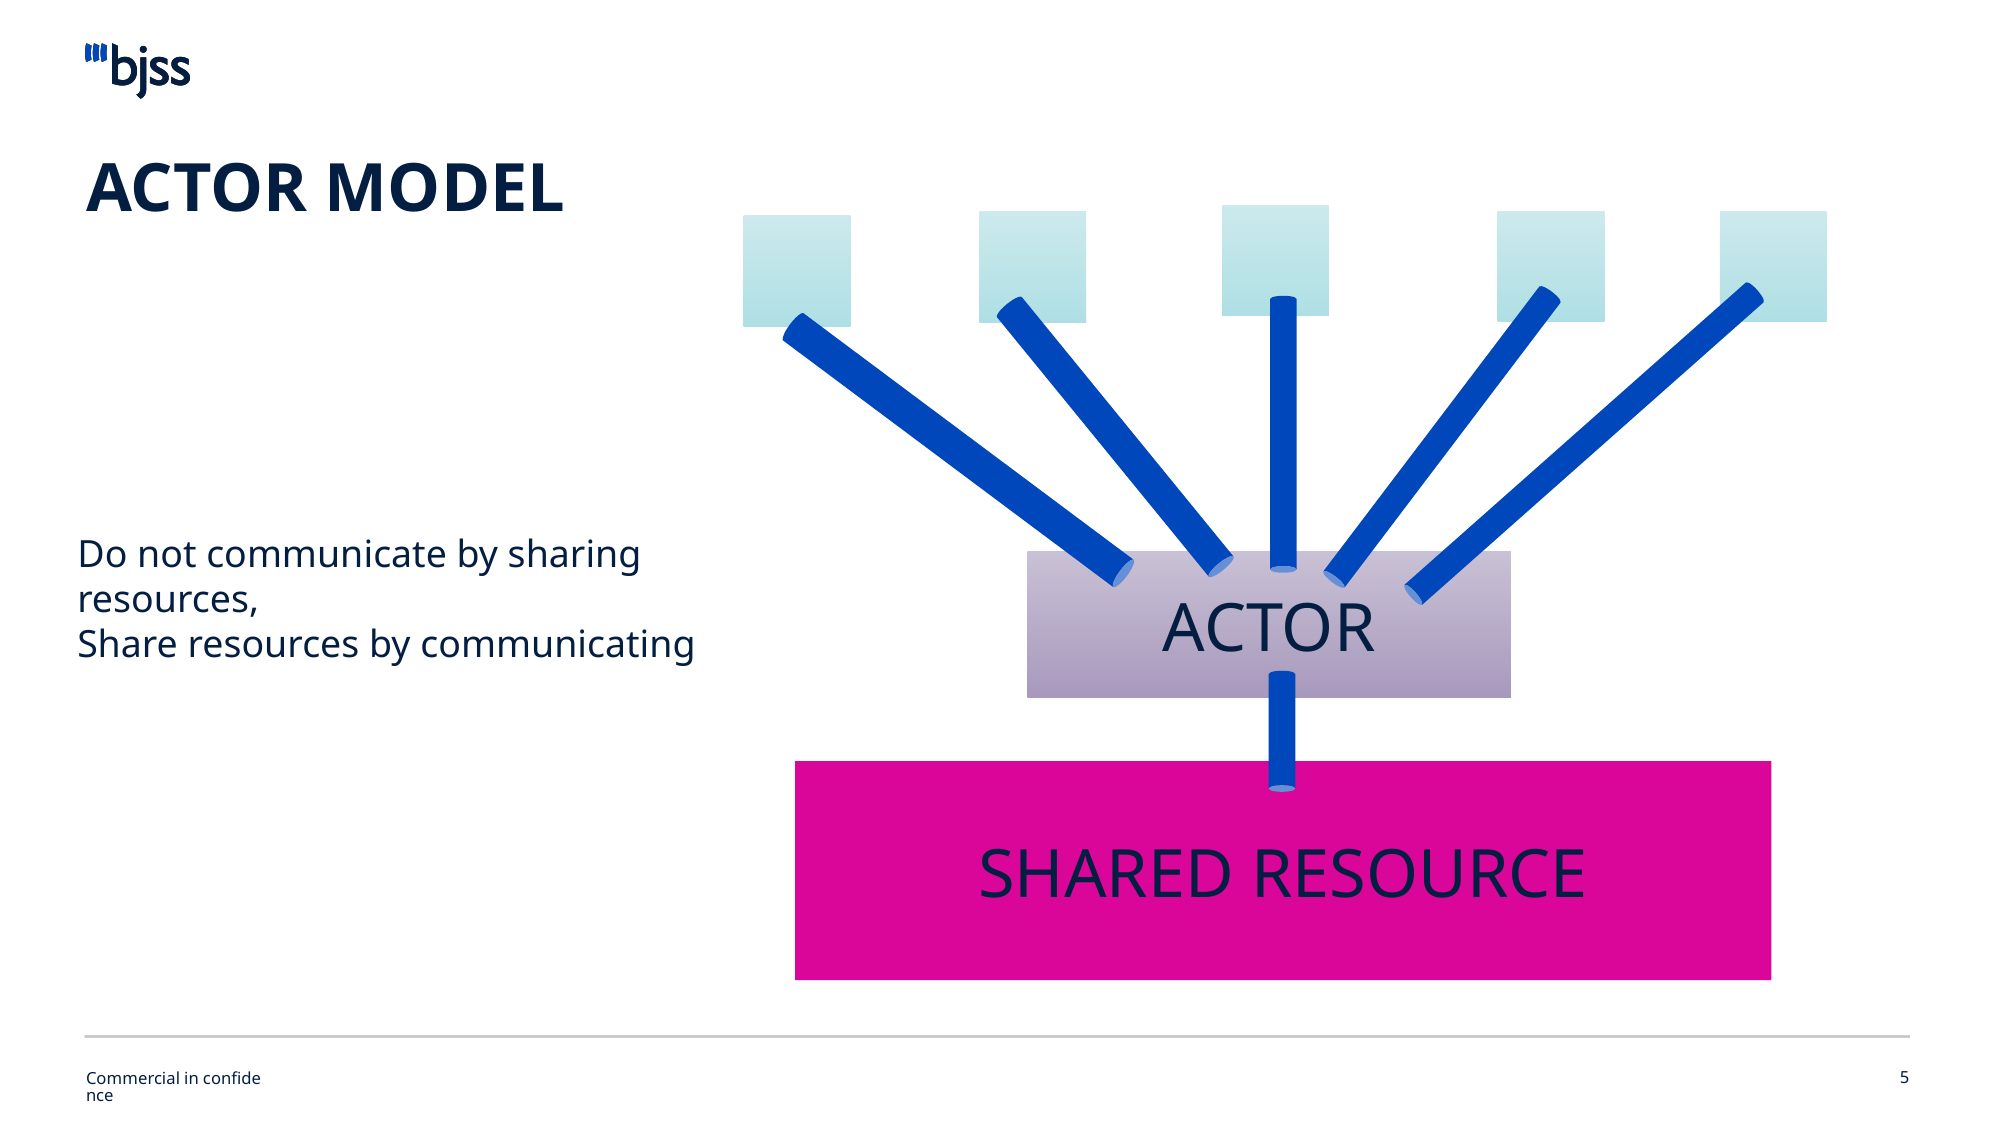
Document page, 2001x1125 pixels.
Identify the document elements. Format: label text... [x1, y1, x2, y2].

text_box [1403, 281, 1765, 606]
picture [85, 43, 190, 99]
text_box SHARED RESOURCE [795, 761, 1772, 981]
text_box [781, 312, 1136, 589]
text_box ACTOR [1027, 551, 1511, 698]
text_box [1221, 204, 1330, 317]
title Actor Model [86, 144, 953, 300]
text_box [995, 295, 1235, 579]
text_box [1322, 285, 1562, 589]
text_box [1269, 294, 1299, 574]
text_box [978, 211, 1087, 324]
text_box [742, 214, 851, 327]
text_box [1267, 669, 1297, 793]
text_box [1719, 210, 1828, 323]
text_box Do not communicate by sharing resources, Share resources by communicating [62, 522, 755, 669]
footer Commercial in confidence [86, 1065, 267, 1094]
text_box [1497, 210, 1606, 323]
slide_number 5 [1682, 1065, 1910, 1092]
